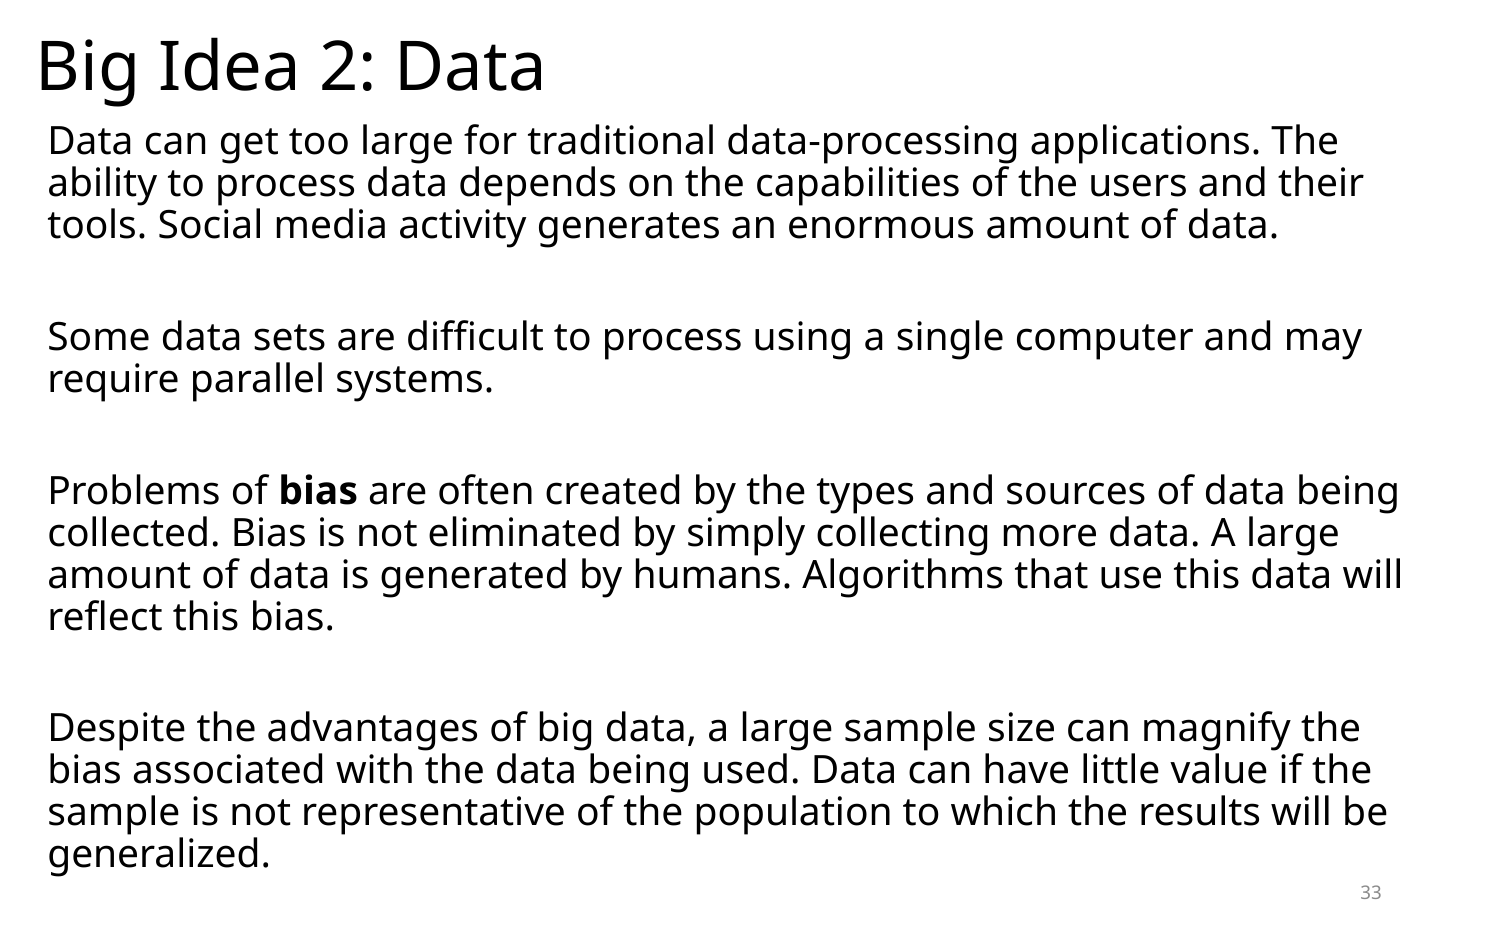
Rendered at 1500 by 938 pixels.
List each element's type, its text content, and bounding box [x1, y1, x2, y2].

slide_number 33 [1059, 868, 1397, 919]
list ﻿Data can get too large for traditional data-processing applications. The ability to process data depends on the capabilities of the users and their tools. Social media activity generates an enormous amount of data. Some data sets are difficult to process using a single computer and may require parallel systems. ﻿Problems of bias are often created by the types and sources of data being collected. Bias is not eliminated by ﻿simply collecting more data. A large amount of data is generated by humans. Algorithms that use this data will reflect this bias. Despite the advantages of big data, a large sample size can magnify the bias associated with the data being used. Data can have little value if the sample is not representative of the population to which the results will be generalized. [32, 113, 1460, 893]
title Big Idea 2: Data [20, 0, 1315, 138]
